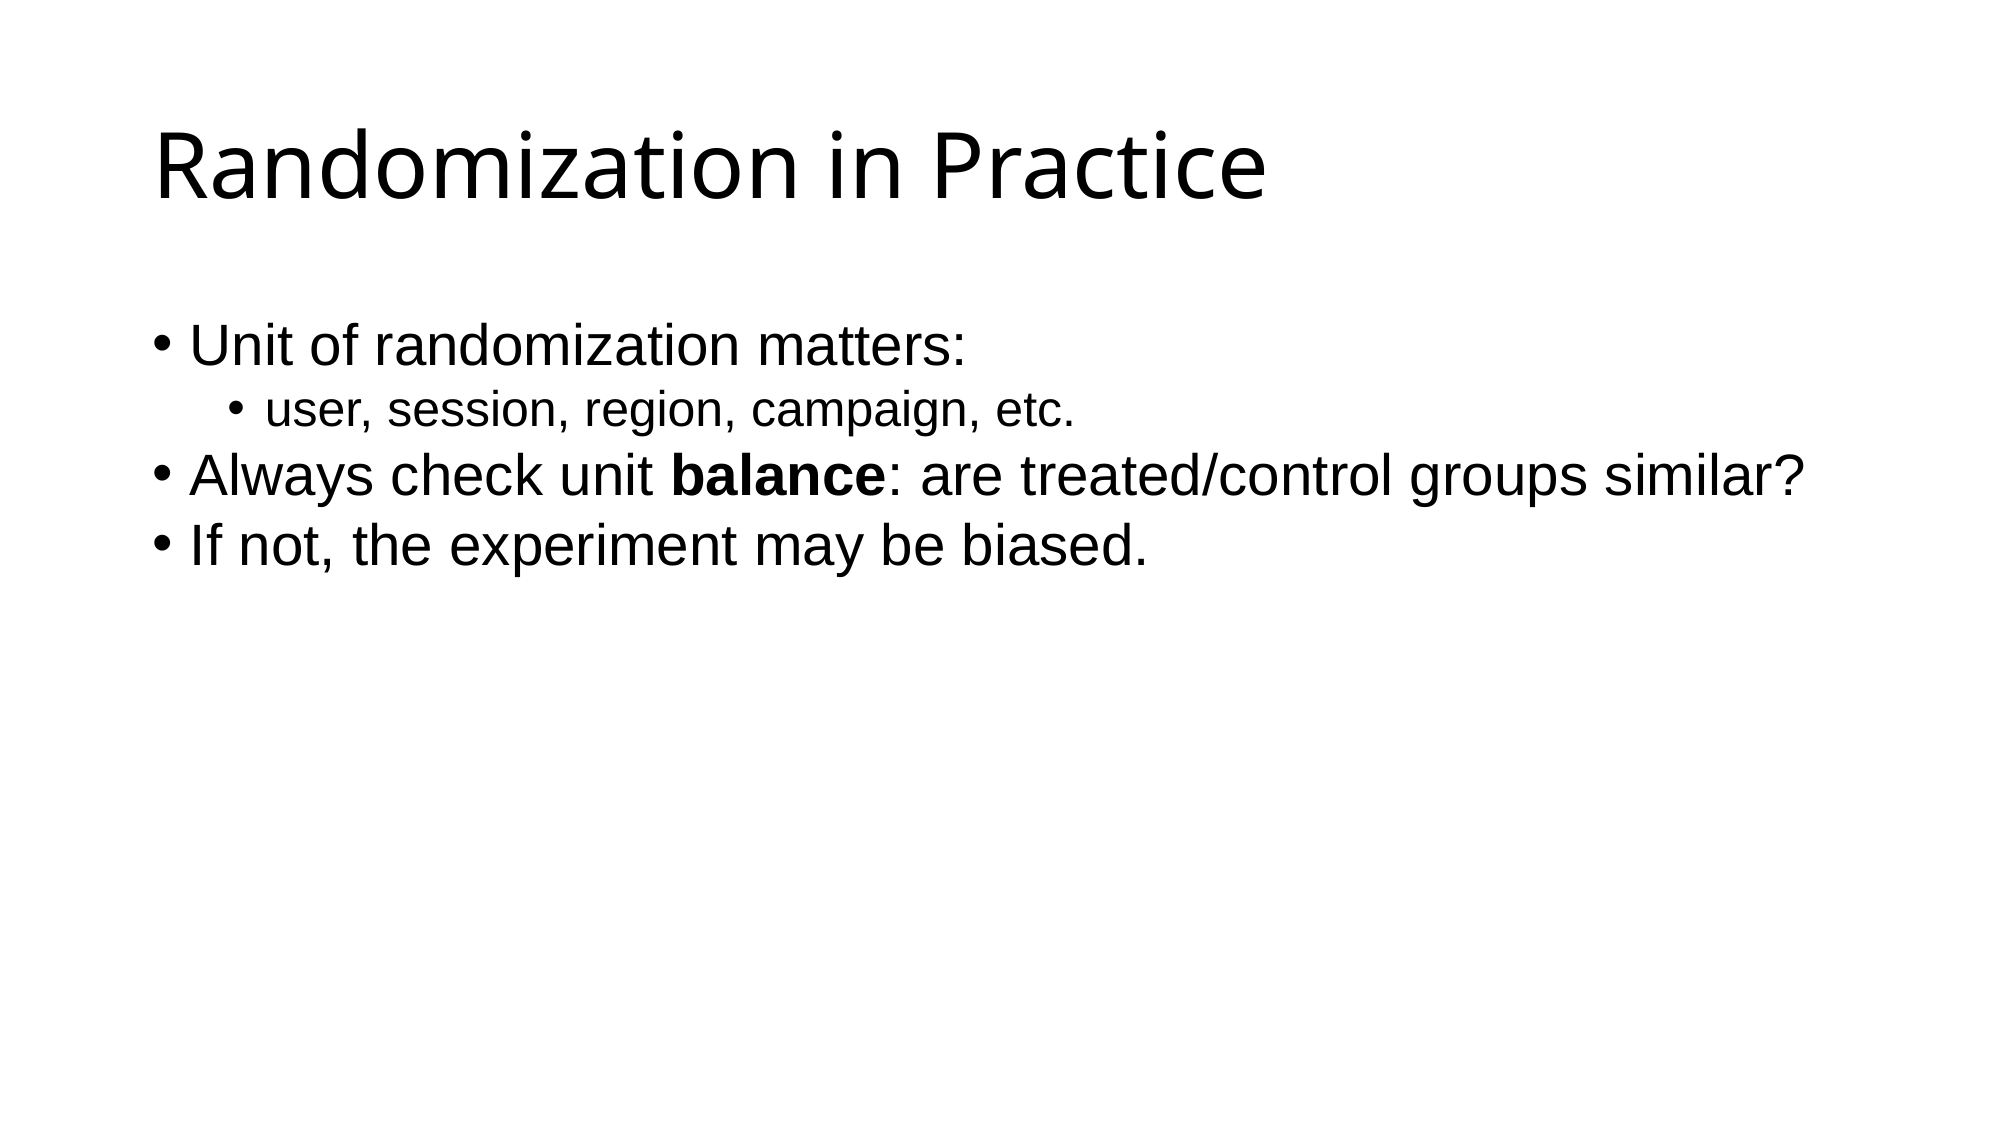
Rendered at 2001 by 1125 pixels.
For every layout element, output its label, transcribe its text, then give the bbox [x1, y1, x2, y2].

list Unit of randomization matters: user, session, region, campaign, etc. Always check unit balance: are treated/control groups similar? If not, the experiment may be biased. [137, 299, 1863, 1014]
title Randomization in Practice [137, 59, 1863, 278]
